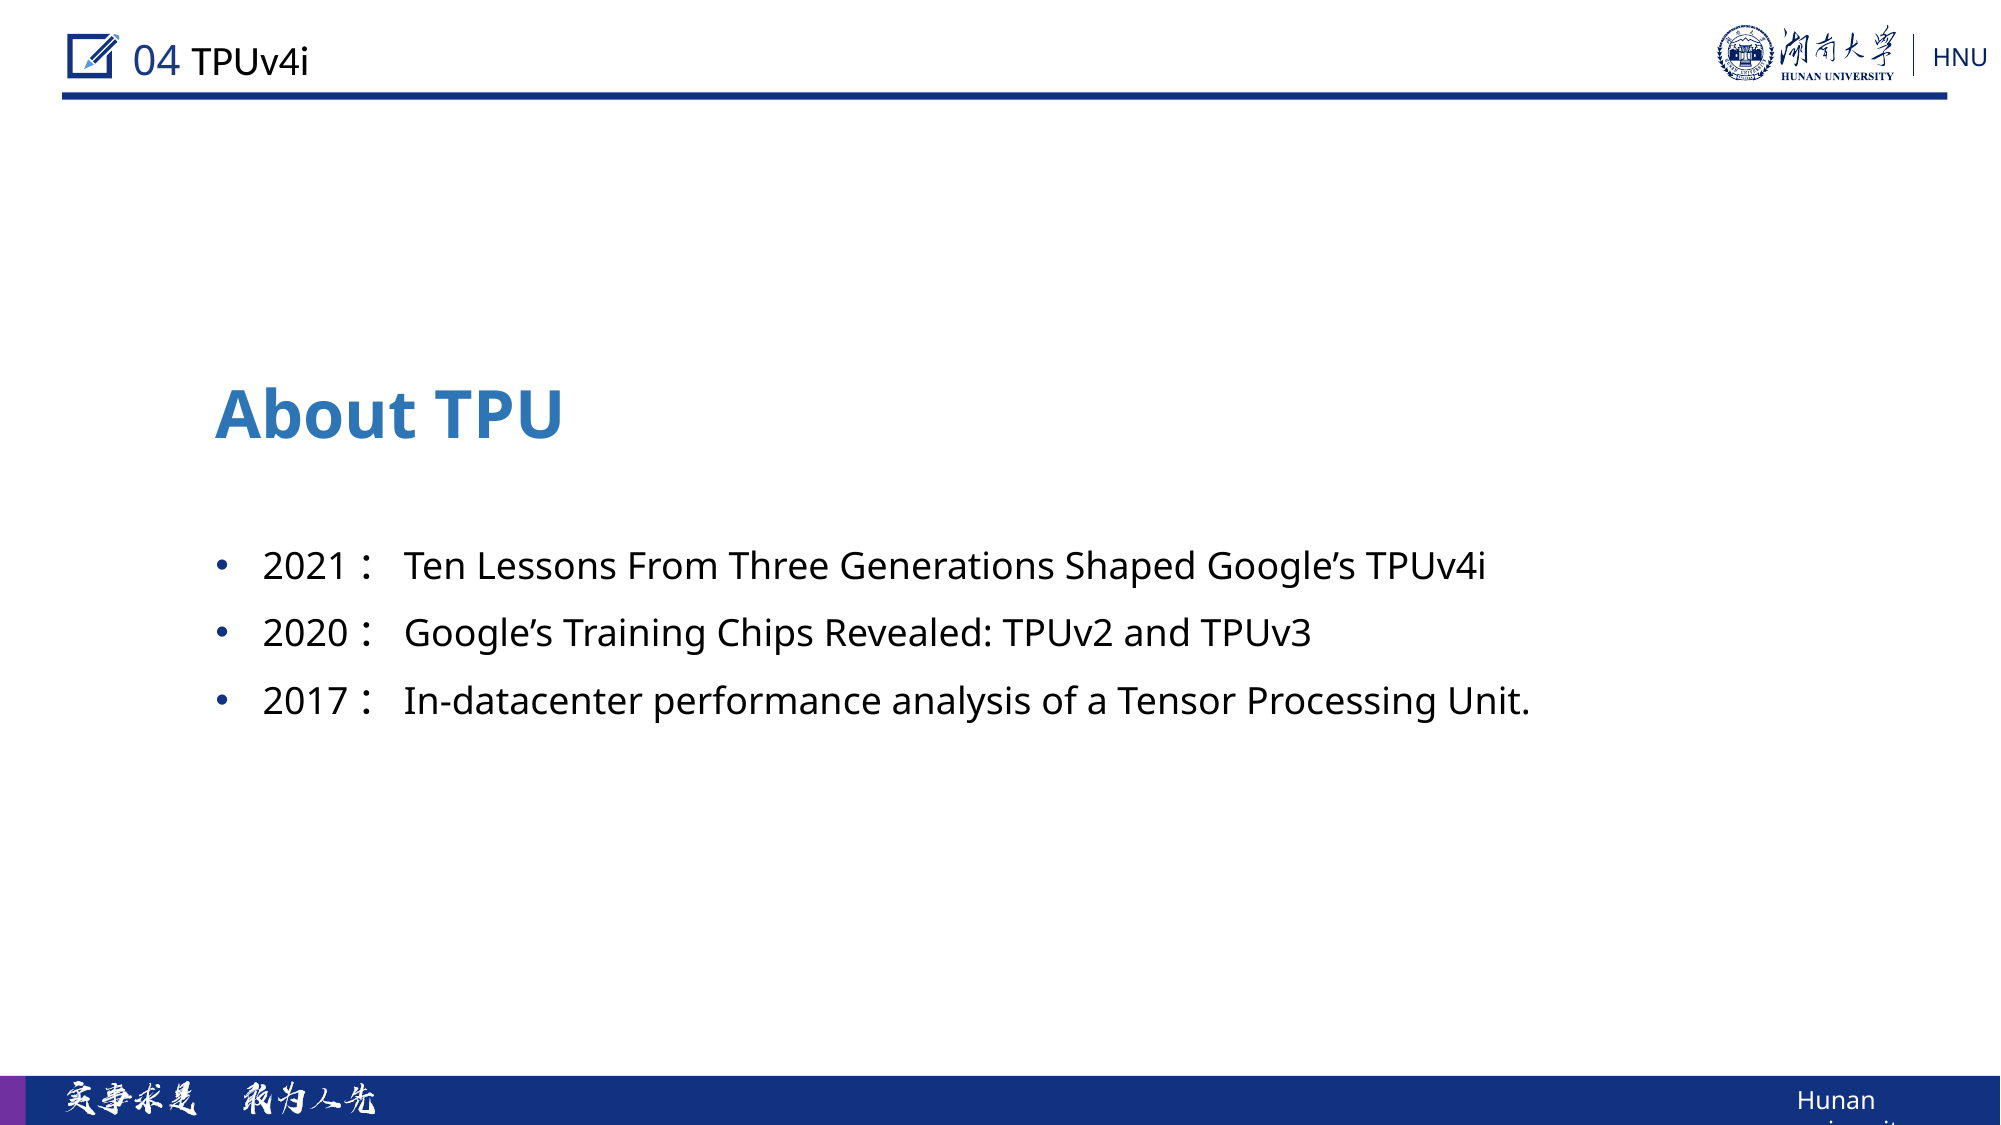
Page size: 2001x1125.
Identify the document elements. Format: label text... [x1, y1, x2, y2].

text_box 04 TPUv4i [117, 25, 335, 91]
picture [7, 1065, 432, 1125]
text_box About TPU 2021：Ten Lessons From Three Generations Shaped Google’s TPUv4i 2020：Google’s Training Chips Revealed: TPUv2 and TPUv3 2017：In-datacenter performance analysis of a Tensor Processing Unit. [200, 324, 1701, 729]
